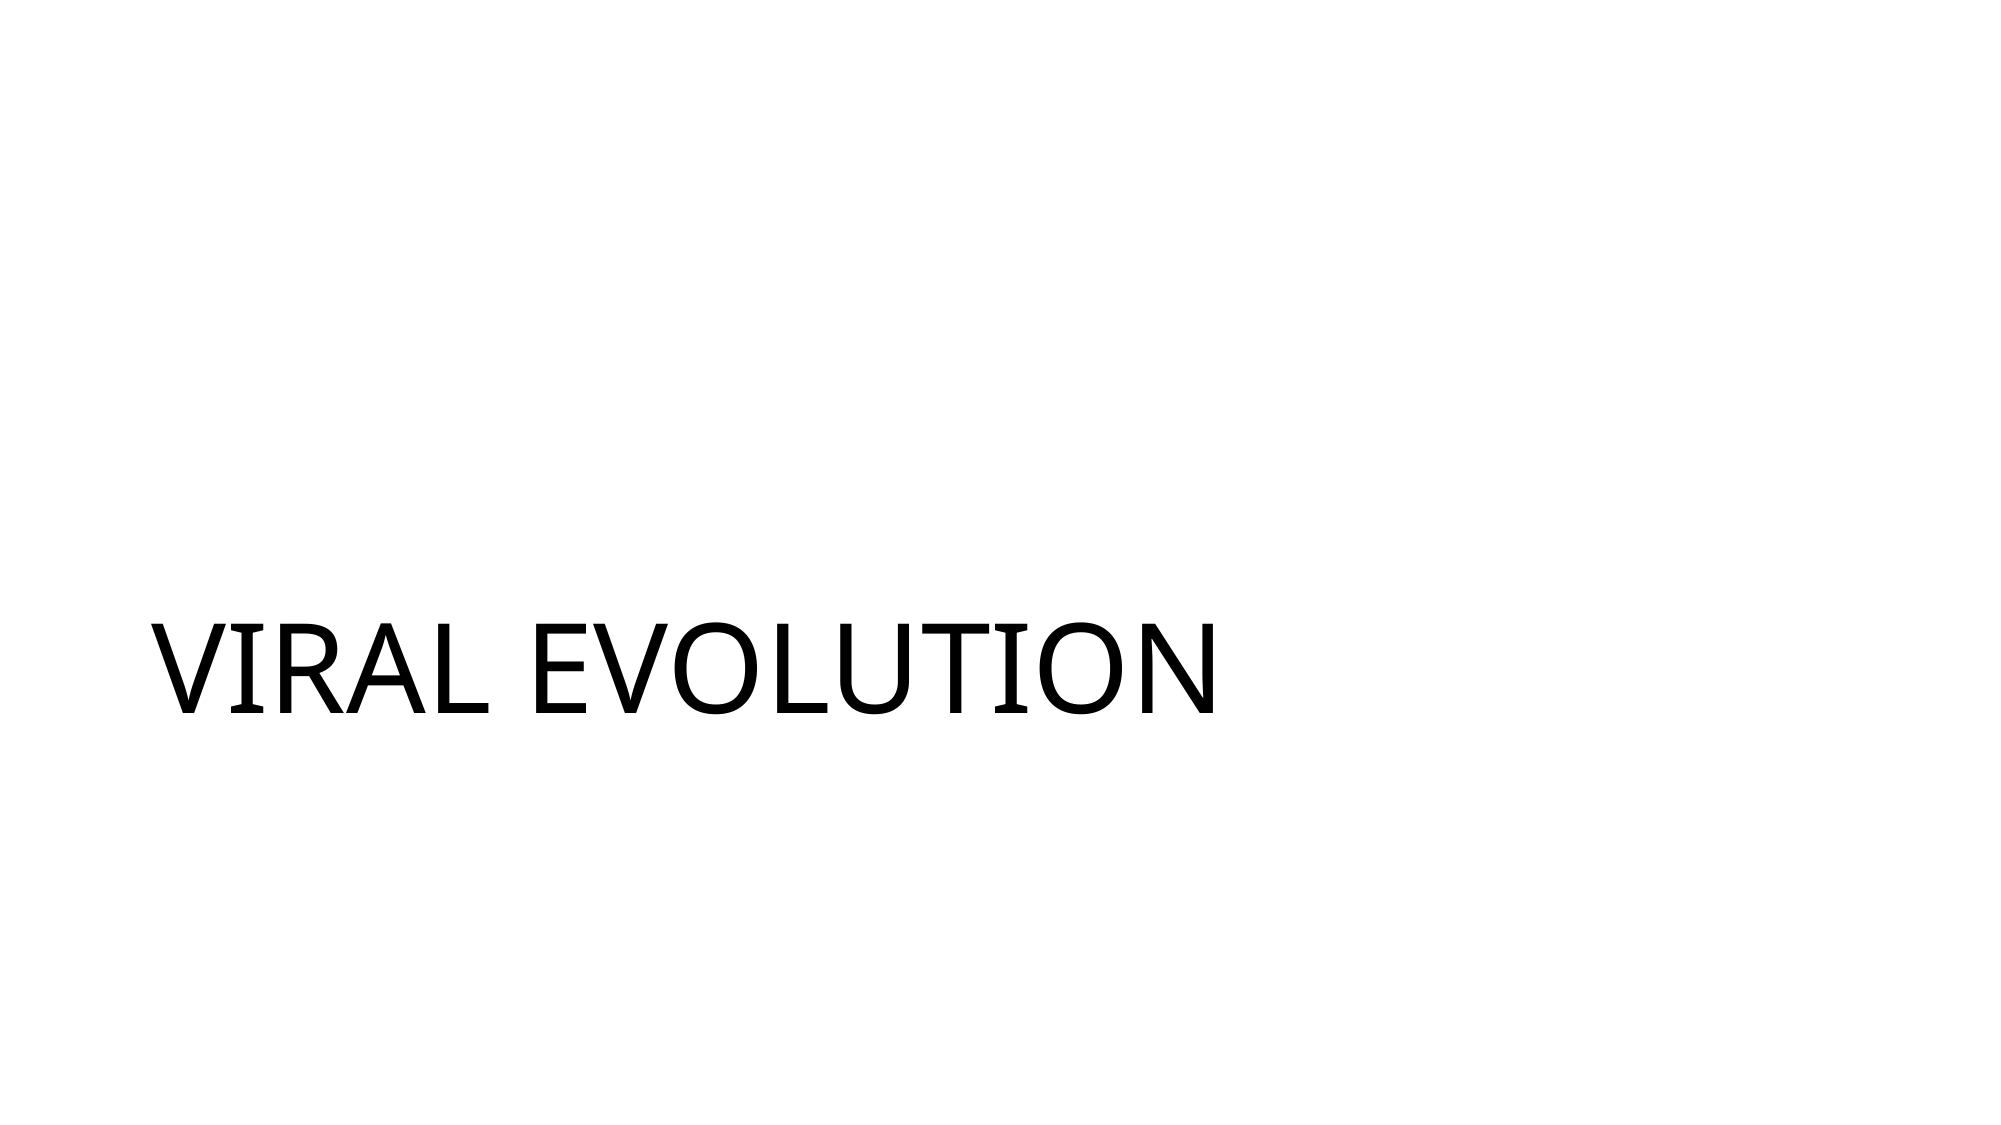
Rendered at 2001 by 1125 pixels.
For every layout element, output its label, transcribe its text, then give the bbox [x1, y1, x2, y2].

title VIRAL EVOLUTION [136, 280, 1862, 749]
